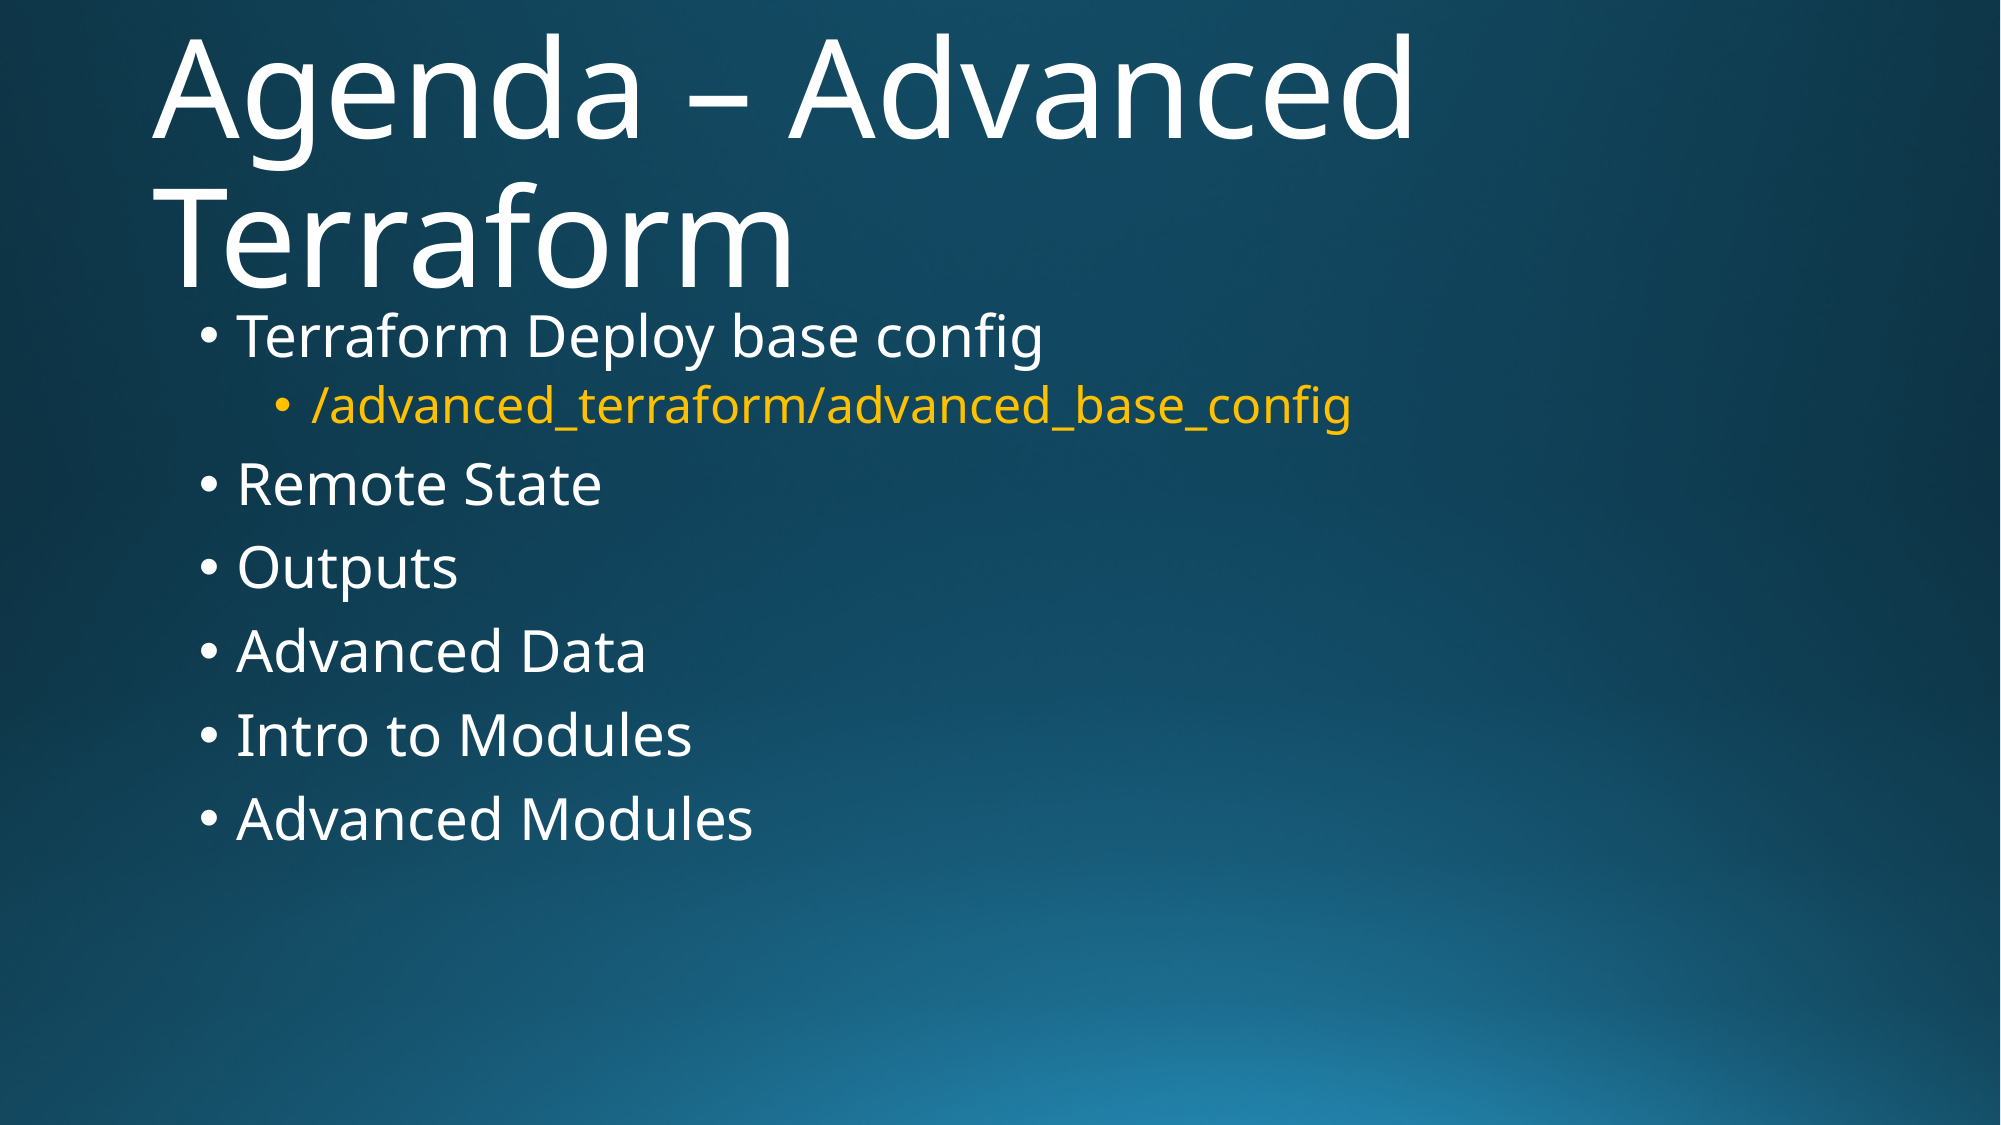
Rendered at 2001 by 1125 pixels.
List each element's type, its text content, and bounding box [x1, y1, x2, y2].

picture [0, 0, 2001, 1125]
title Agenda – Advanced Terraform [137, 59, 1961, 278]
list Terraform Deploy base config /advanced_terraform/advanced_base_config Remote State Outputs Advanced Data Intro to Modules Advanced Modules [183, 299, 1863, 1014]
